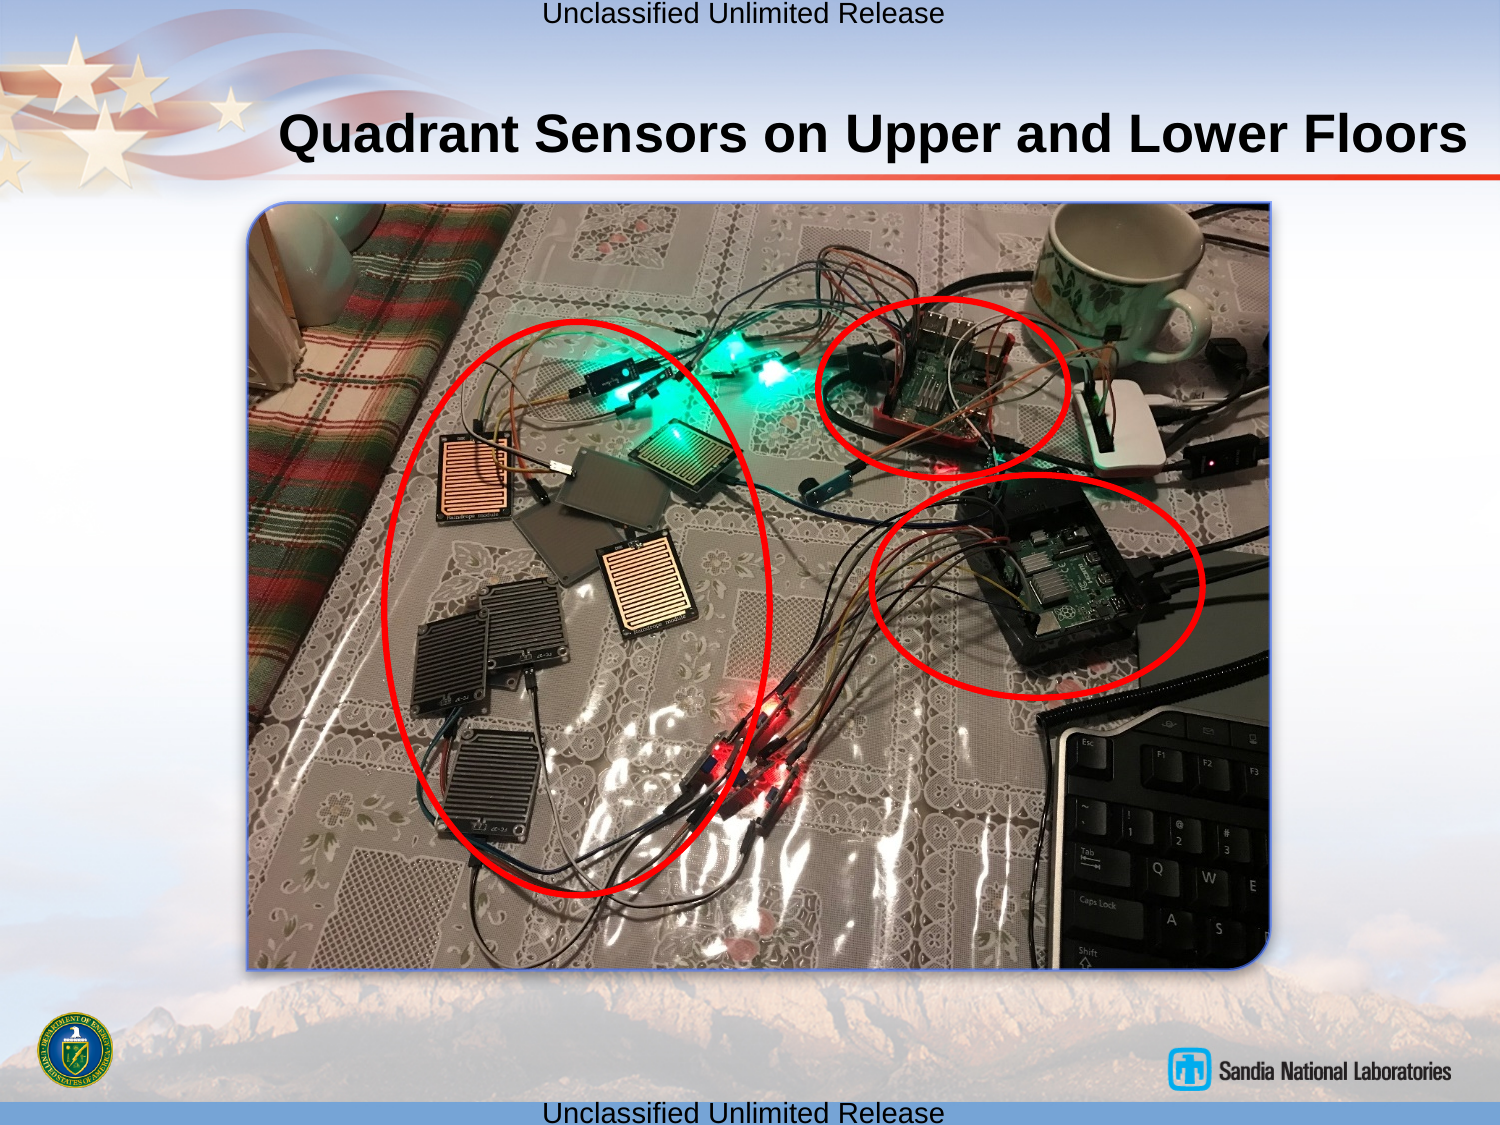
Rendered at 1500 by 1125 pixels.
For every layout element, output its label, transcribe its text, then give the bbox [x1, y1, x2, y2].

title Quadrant Sensors on Upper and Lower Floors [263, 37, 1500, 225]
picture [0, 0, 1500, 1125]
